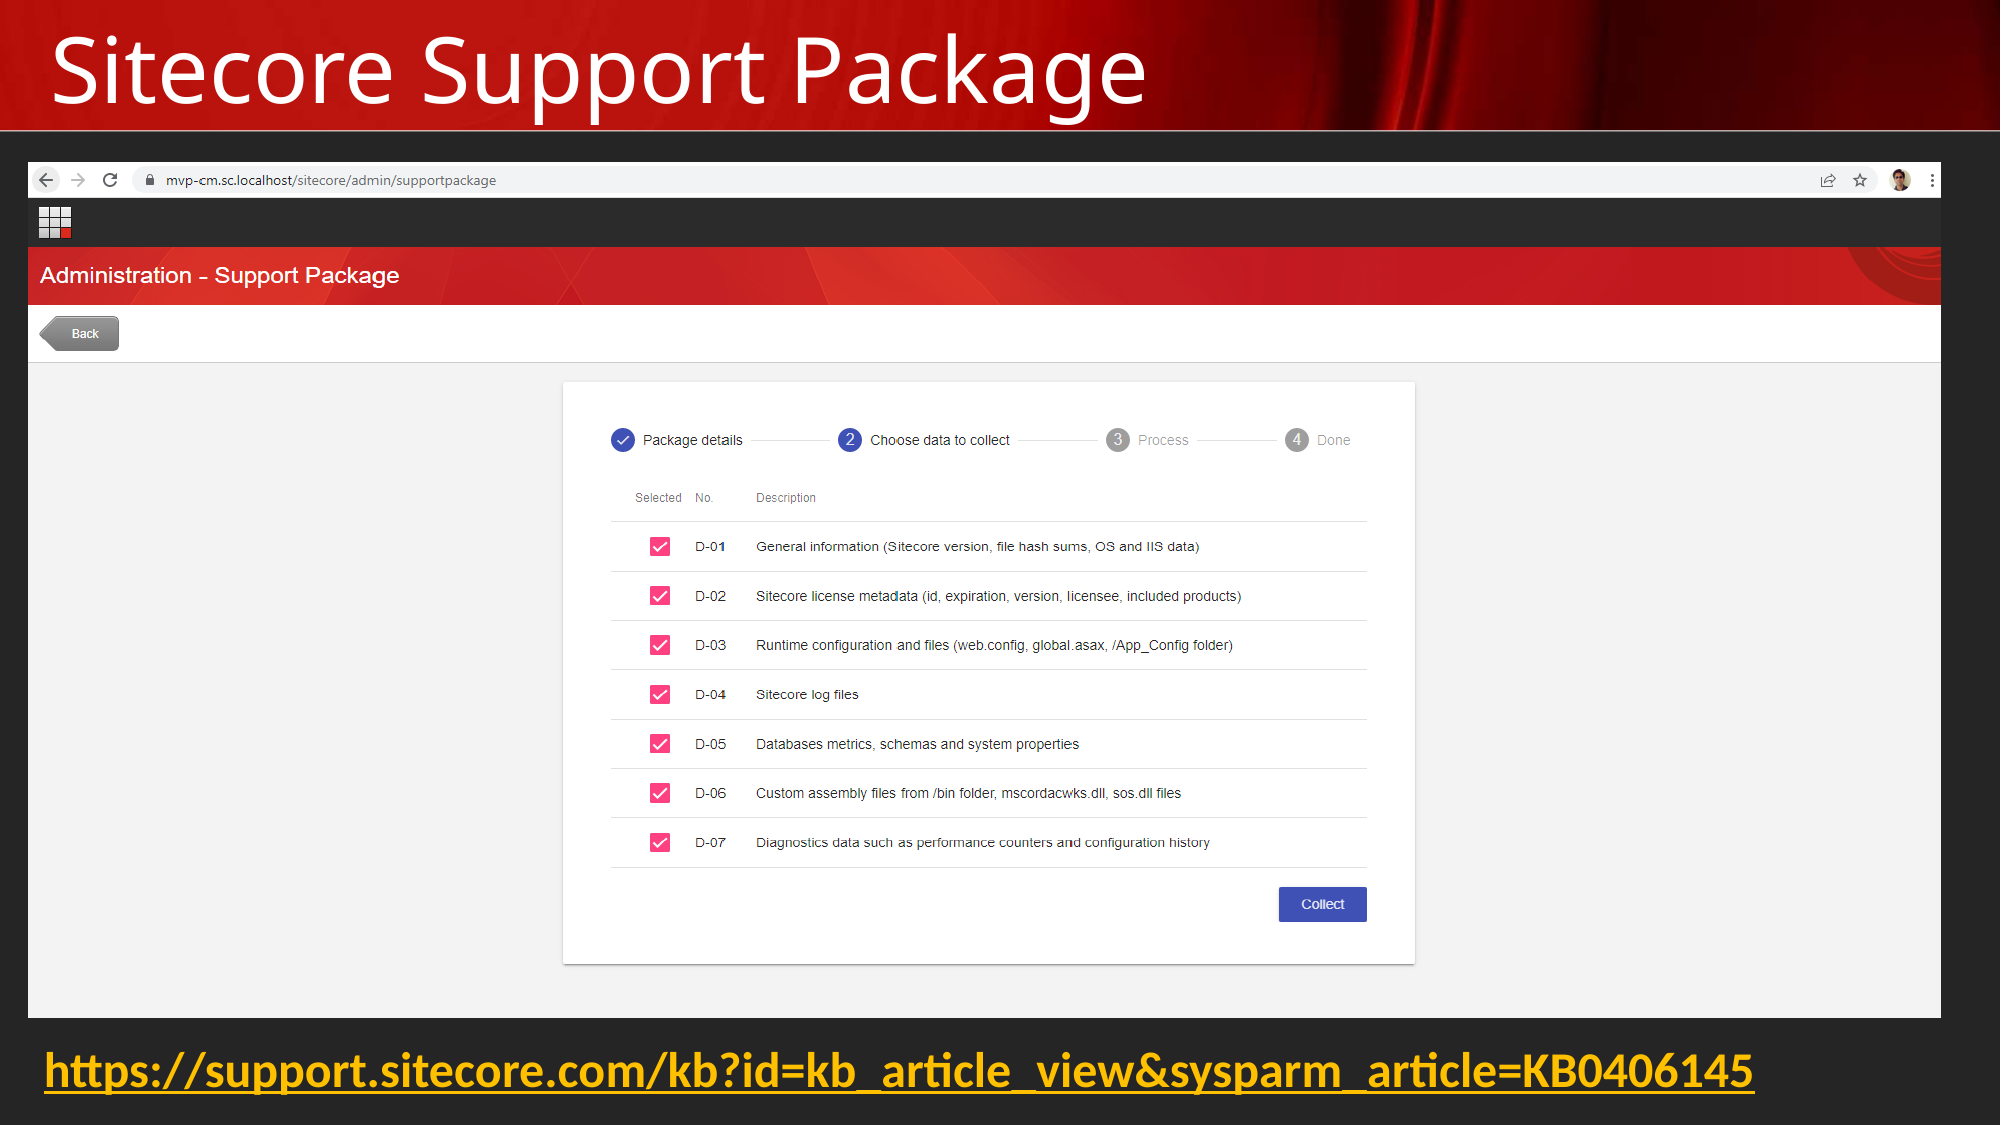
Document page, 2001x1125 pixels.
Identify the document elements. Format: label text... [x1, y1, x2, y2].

text_box https://support.sitecore.com/kb?id=kb_article_view&sysparm_article=KB0406145 [43, 1037, 1814, 1098]
picture [0, 0, 2000, 130]
picture [28, 162, 1941, 1019]
title Sitecore Support Package [50, 11, 1919, 123]
